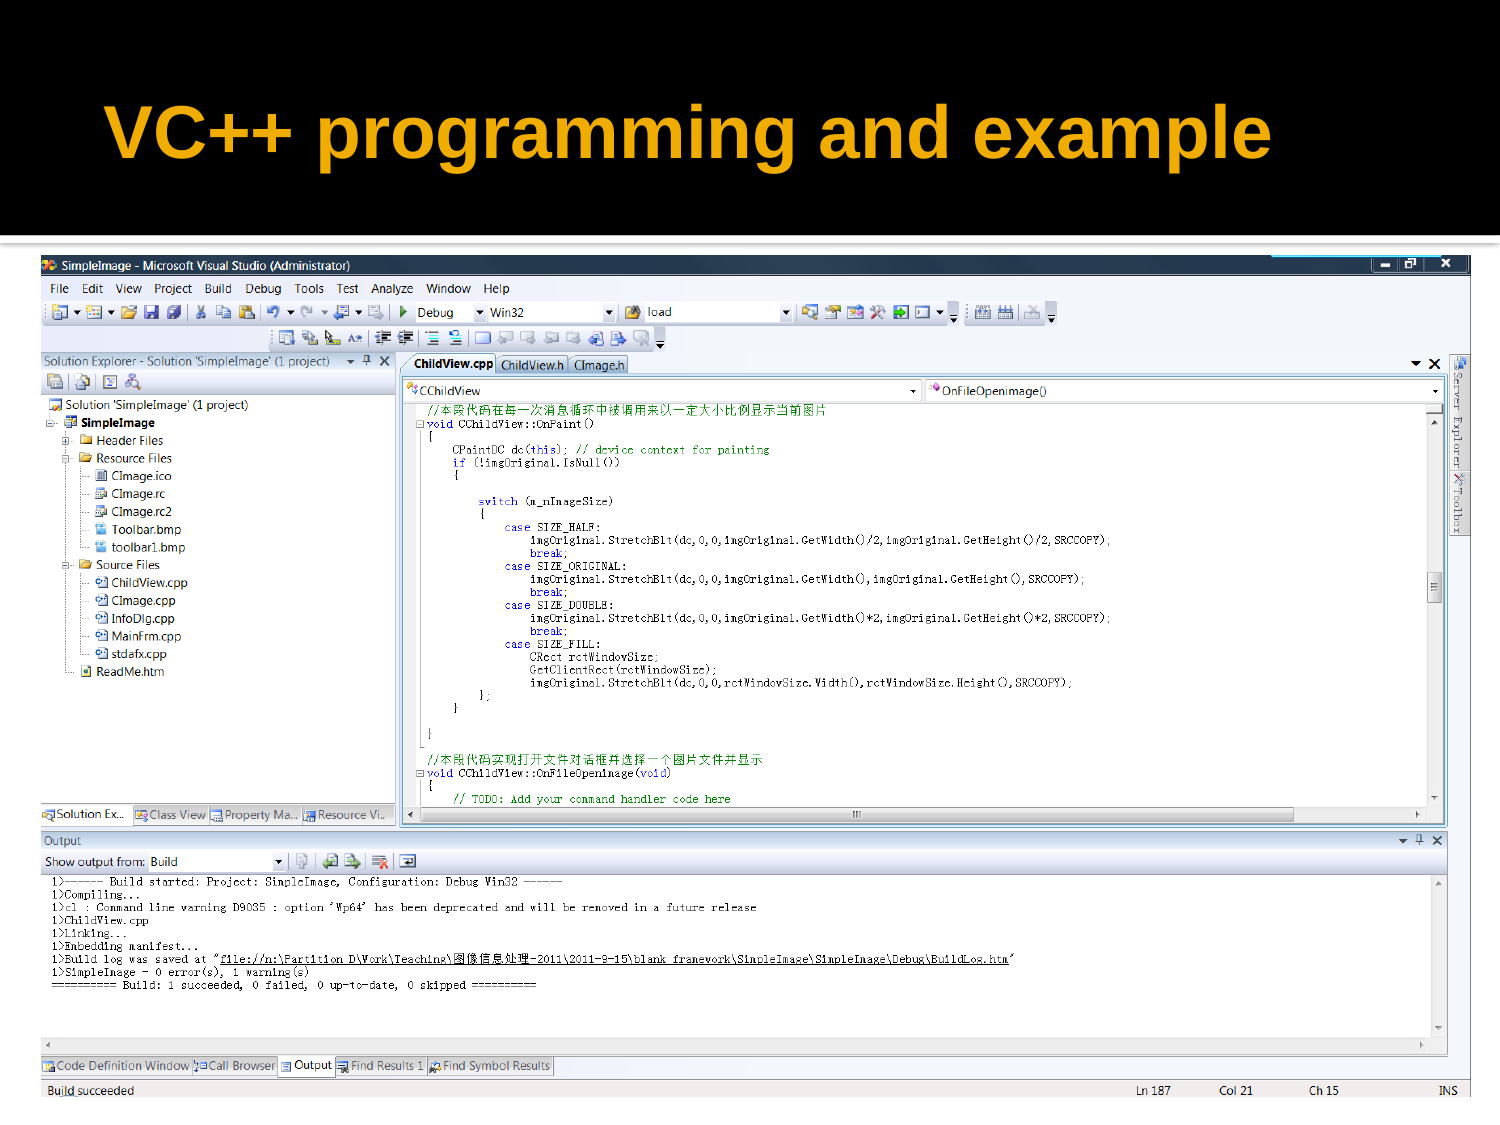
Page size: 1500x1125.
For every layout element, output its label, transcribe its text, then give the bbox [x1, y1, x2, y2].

title VC++ programming and example [74, 24, 1426, 232]
picture [41, 255, 1471, 1097]
